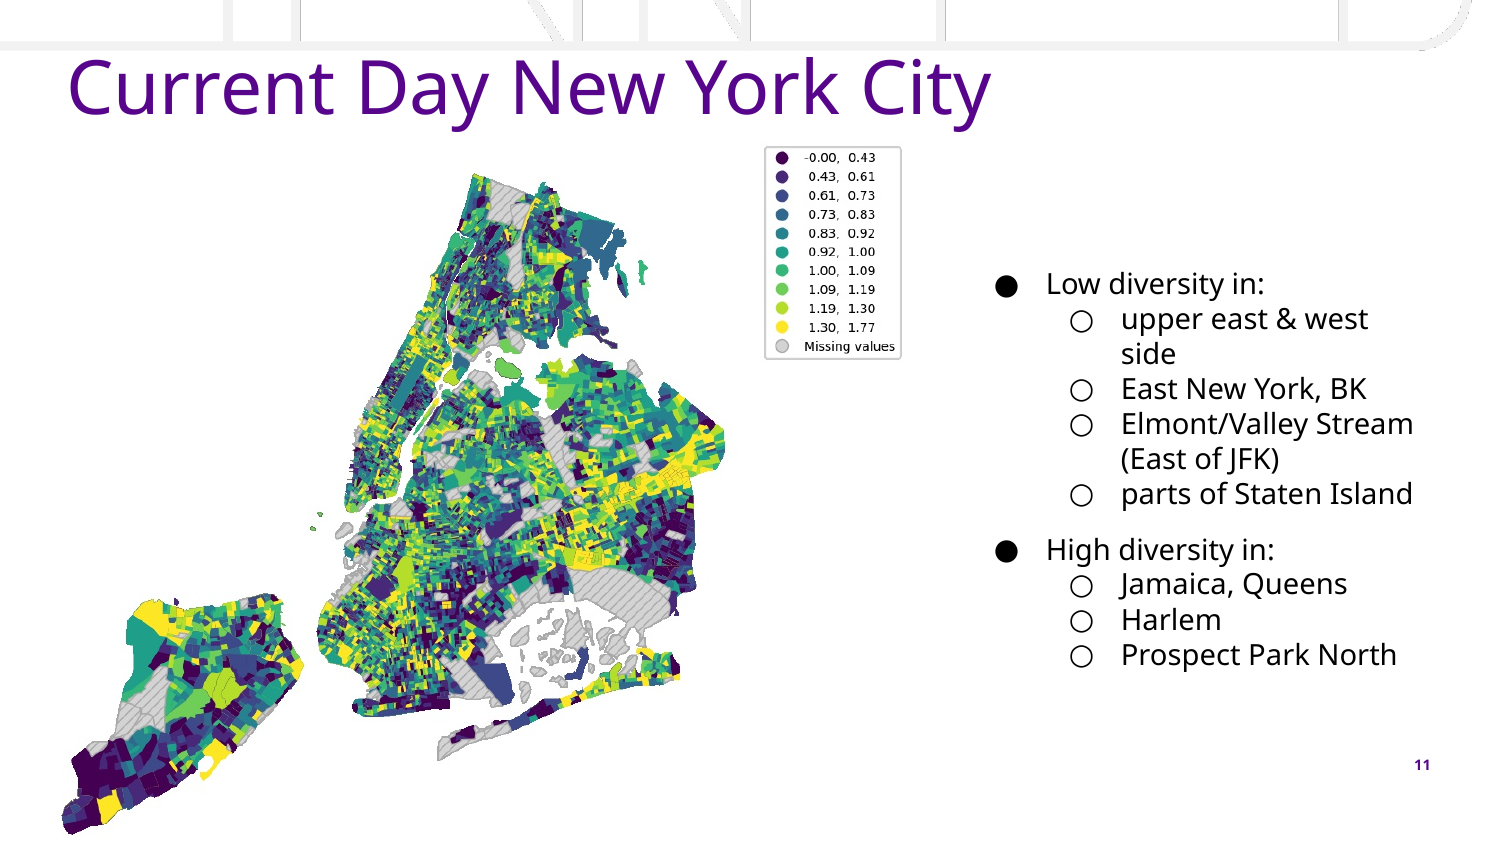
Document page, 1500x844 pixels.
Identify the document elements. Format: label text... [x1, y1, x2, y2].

picture [50, 132, 909, 844]
text_box Low diversity in: upper east & west side East New York, BK Elmont/Valley Stream (East of JFK) parts of Staten Island High diversity in: Jamaica, Queens Harlem Prospect Park North [955, 250, 1442, 686]
title Current Day New York City [51, 38, 1404, 144]
picture [0, 0, 1496, 51]
